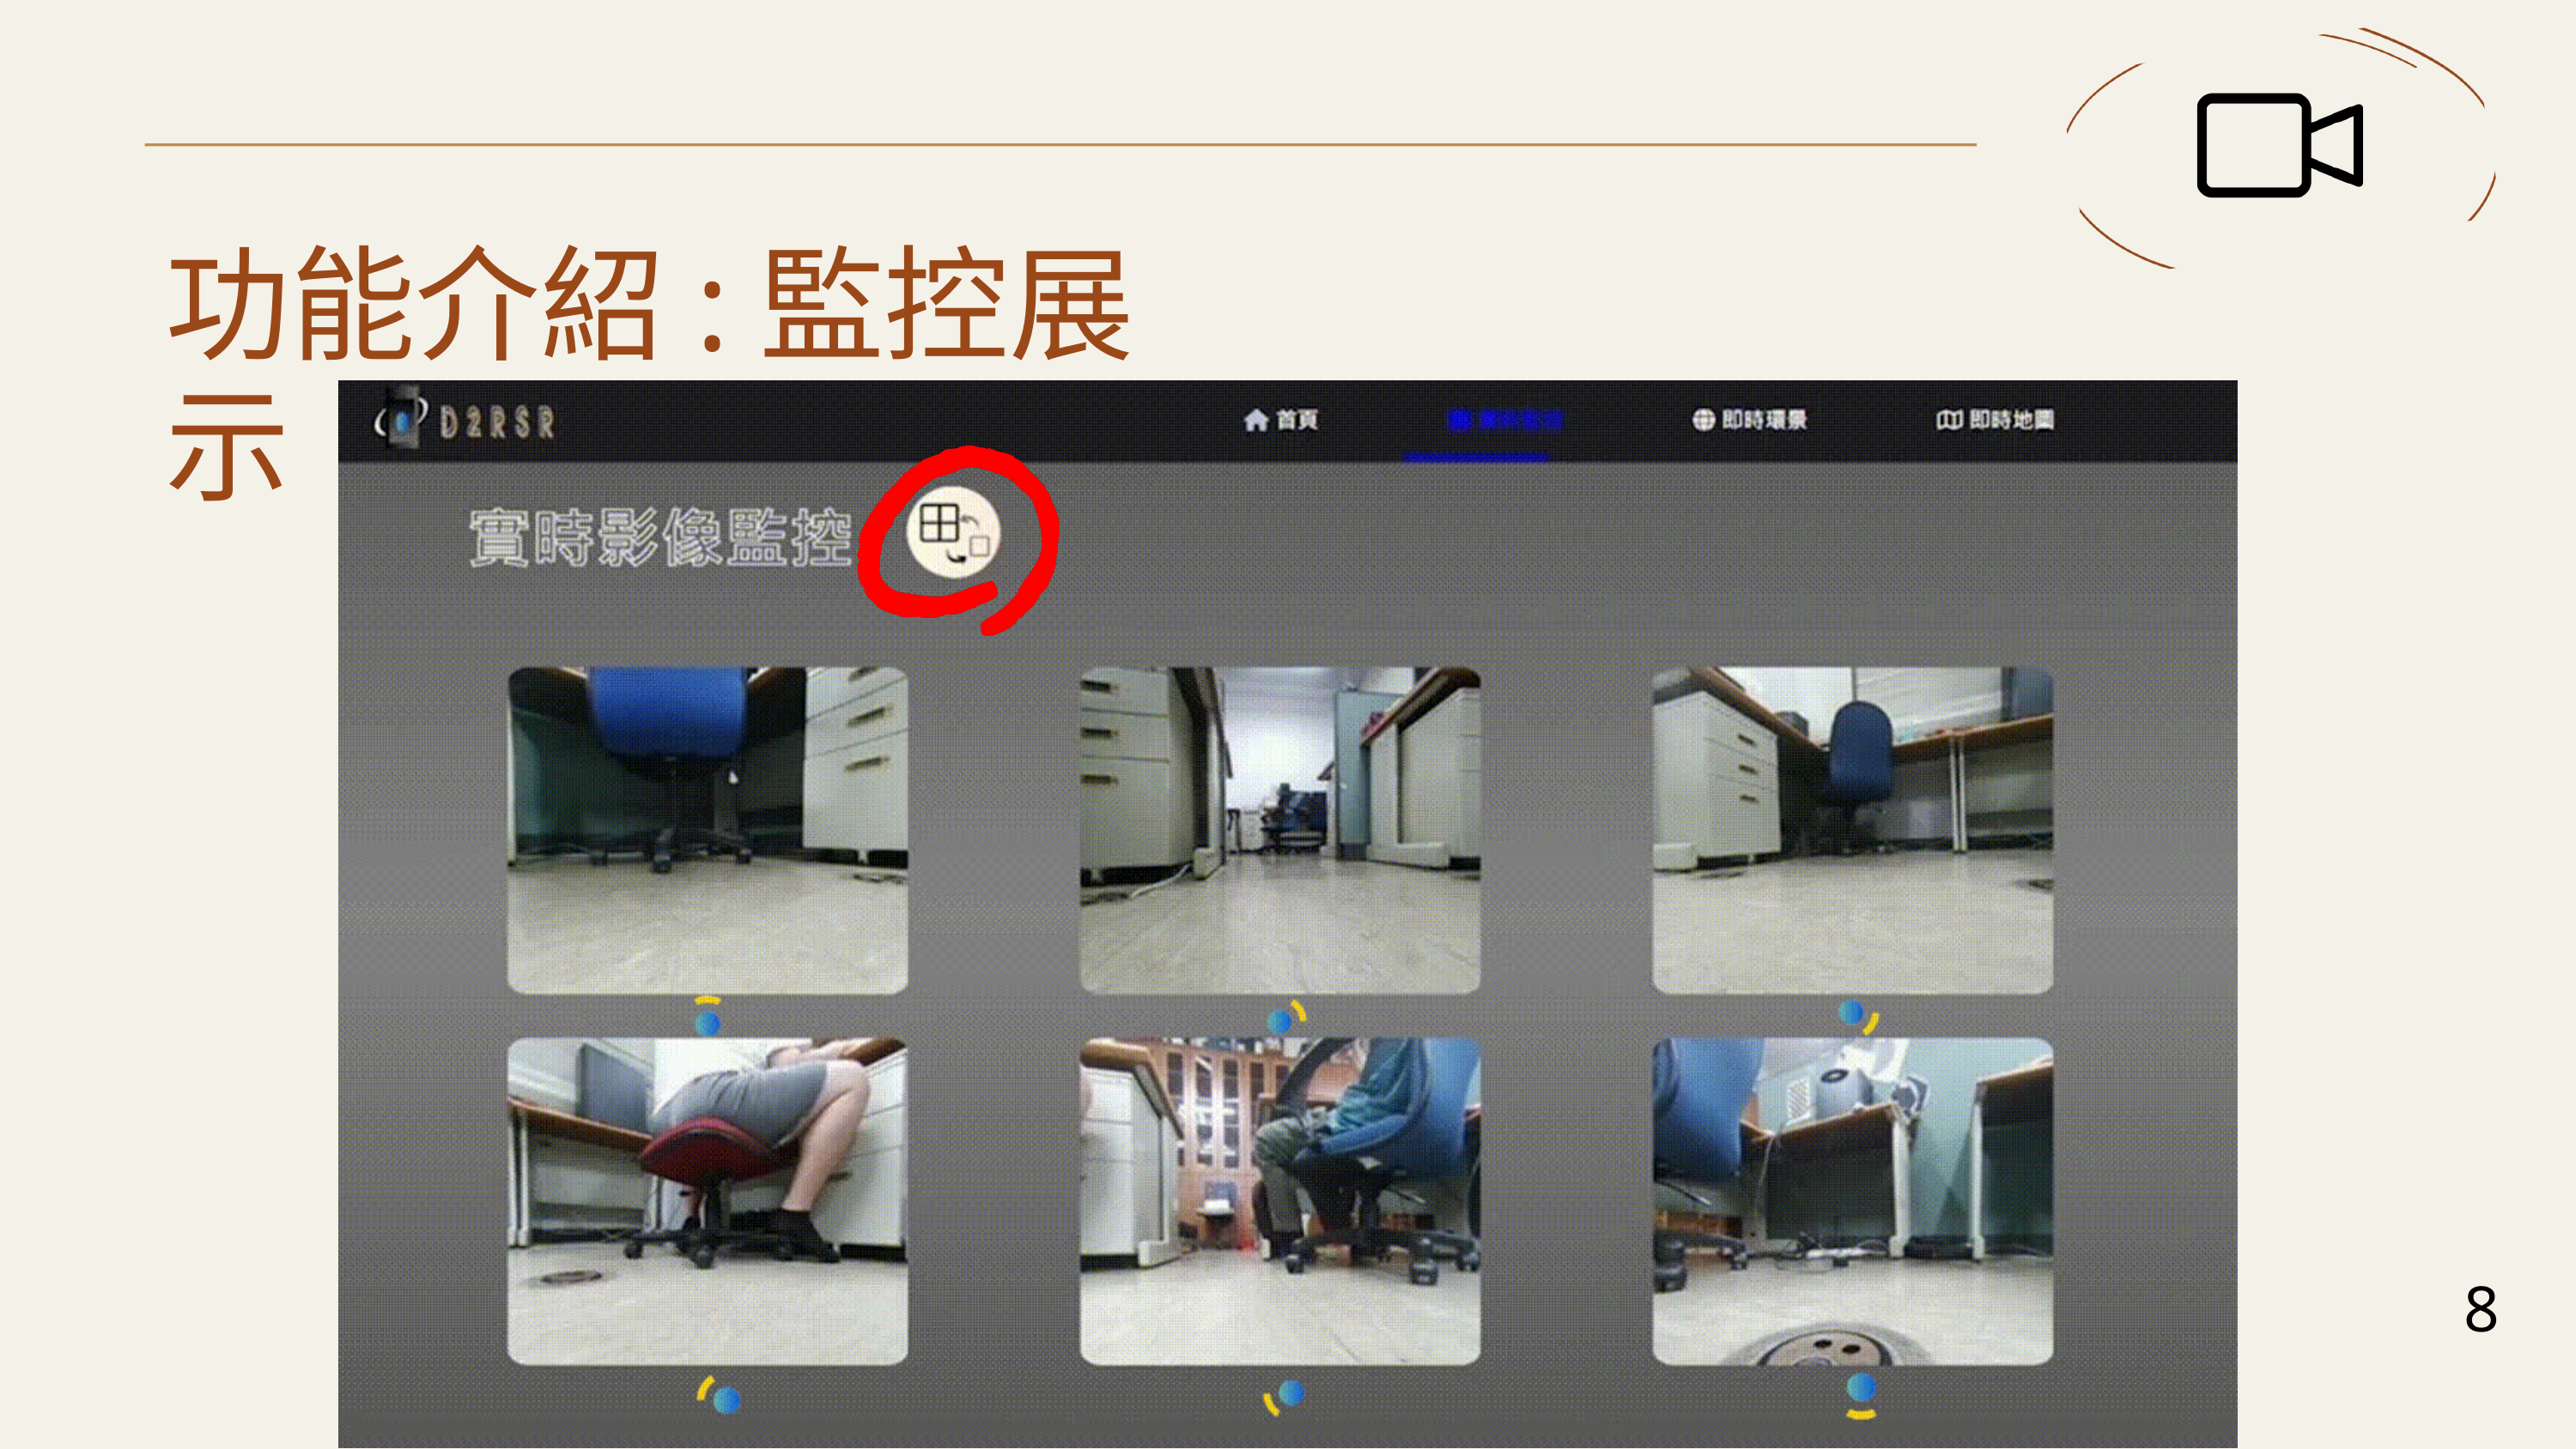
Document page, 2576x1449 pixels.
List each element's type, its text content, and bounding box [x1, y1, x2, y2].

text_box 功能介紹:監控展示 [165, 235, 1217, 517]
text_box 8 [2464, 1257, 2498, 1345]
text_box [337, 379, 2239, 1449]
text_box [2057, 10, 2502, 282]
